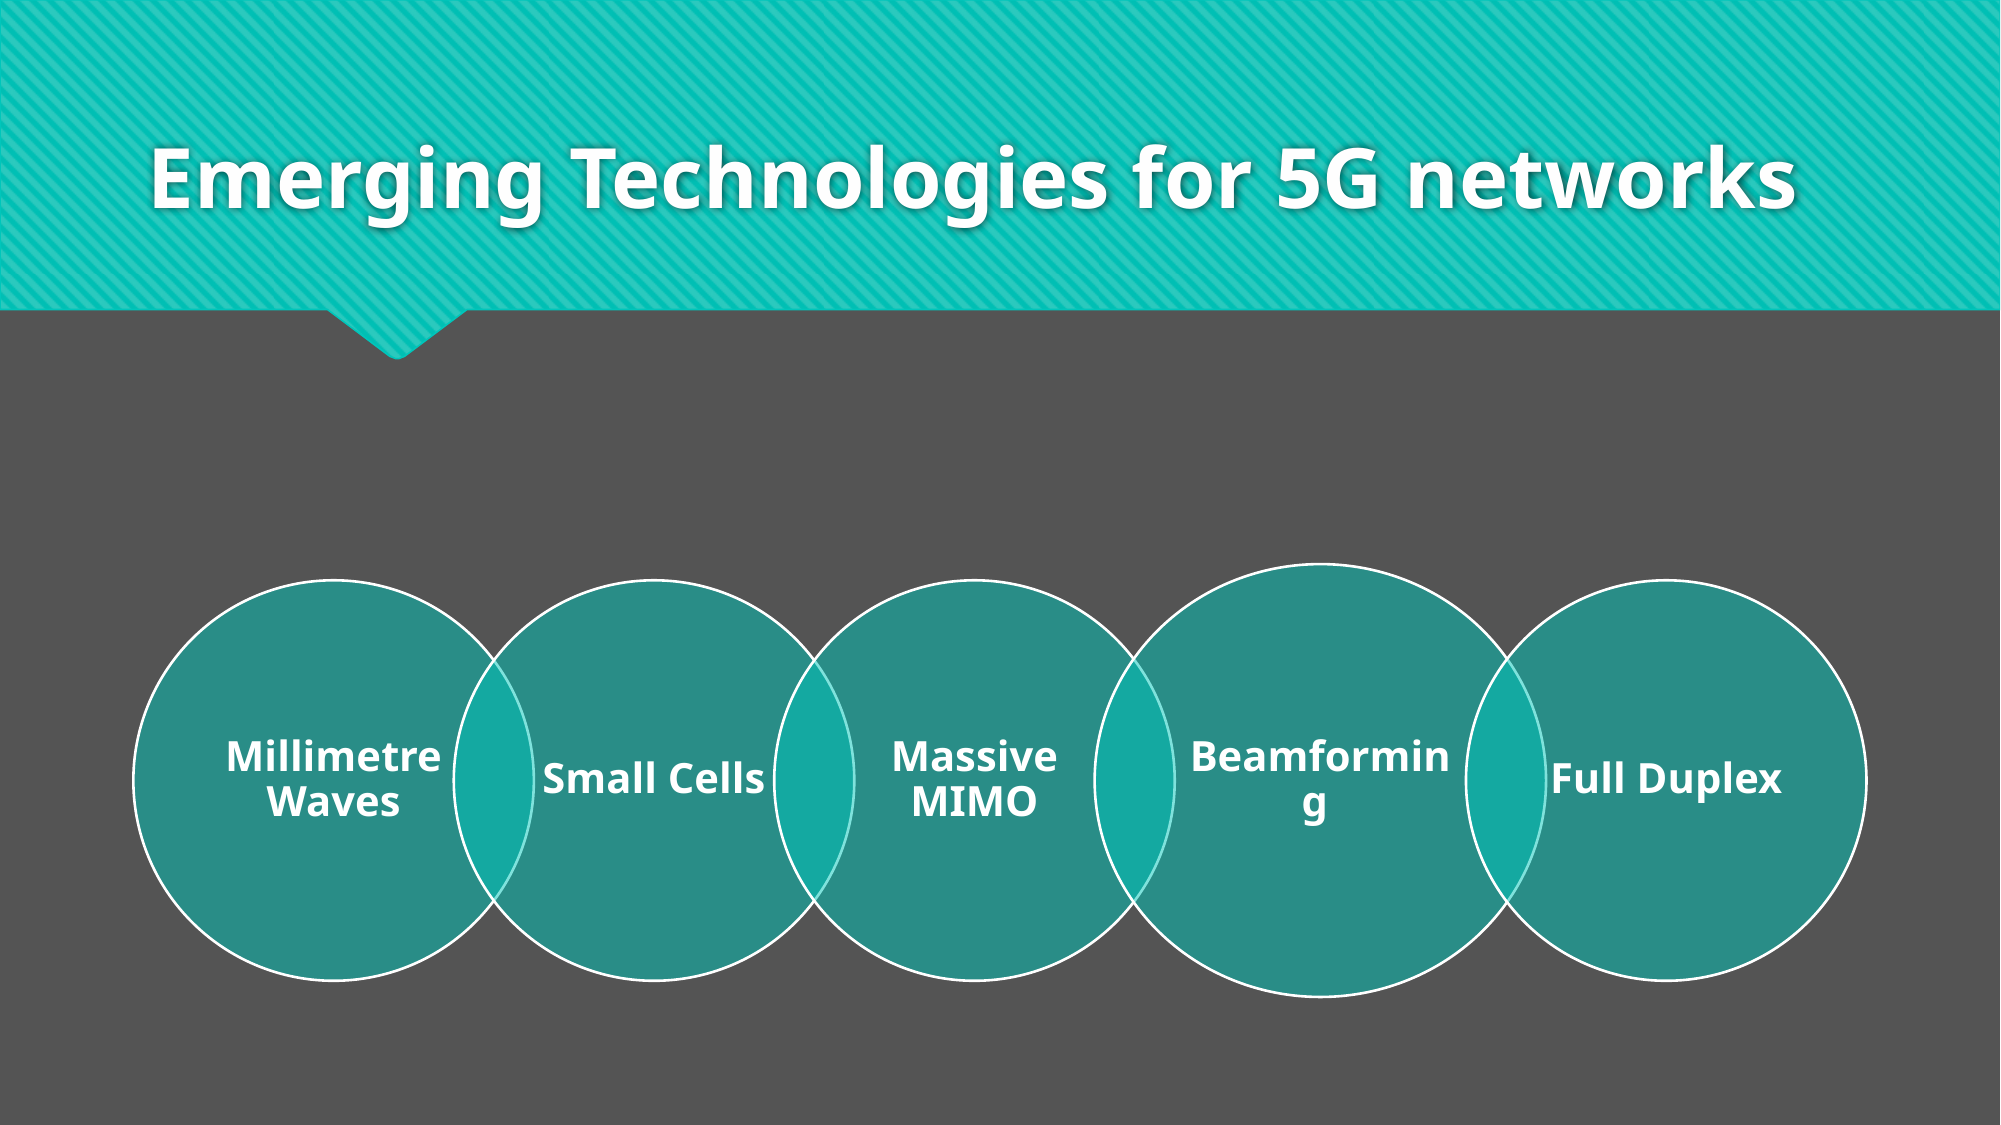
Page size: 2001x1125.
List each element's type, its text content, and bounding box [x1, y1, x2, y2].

title Emerging Technologies for 5G networks [132, 73, 1868, 233]
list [132, 474, 1868, 1087]
